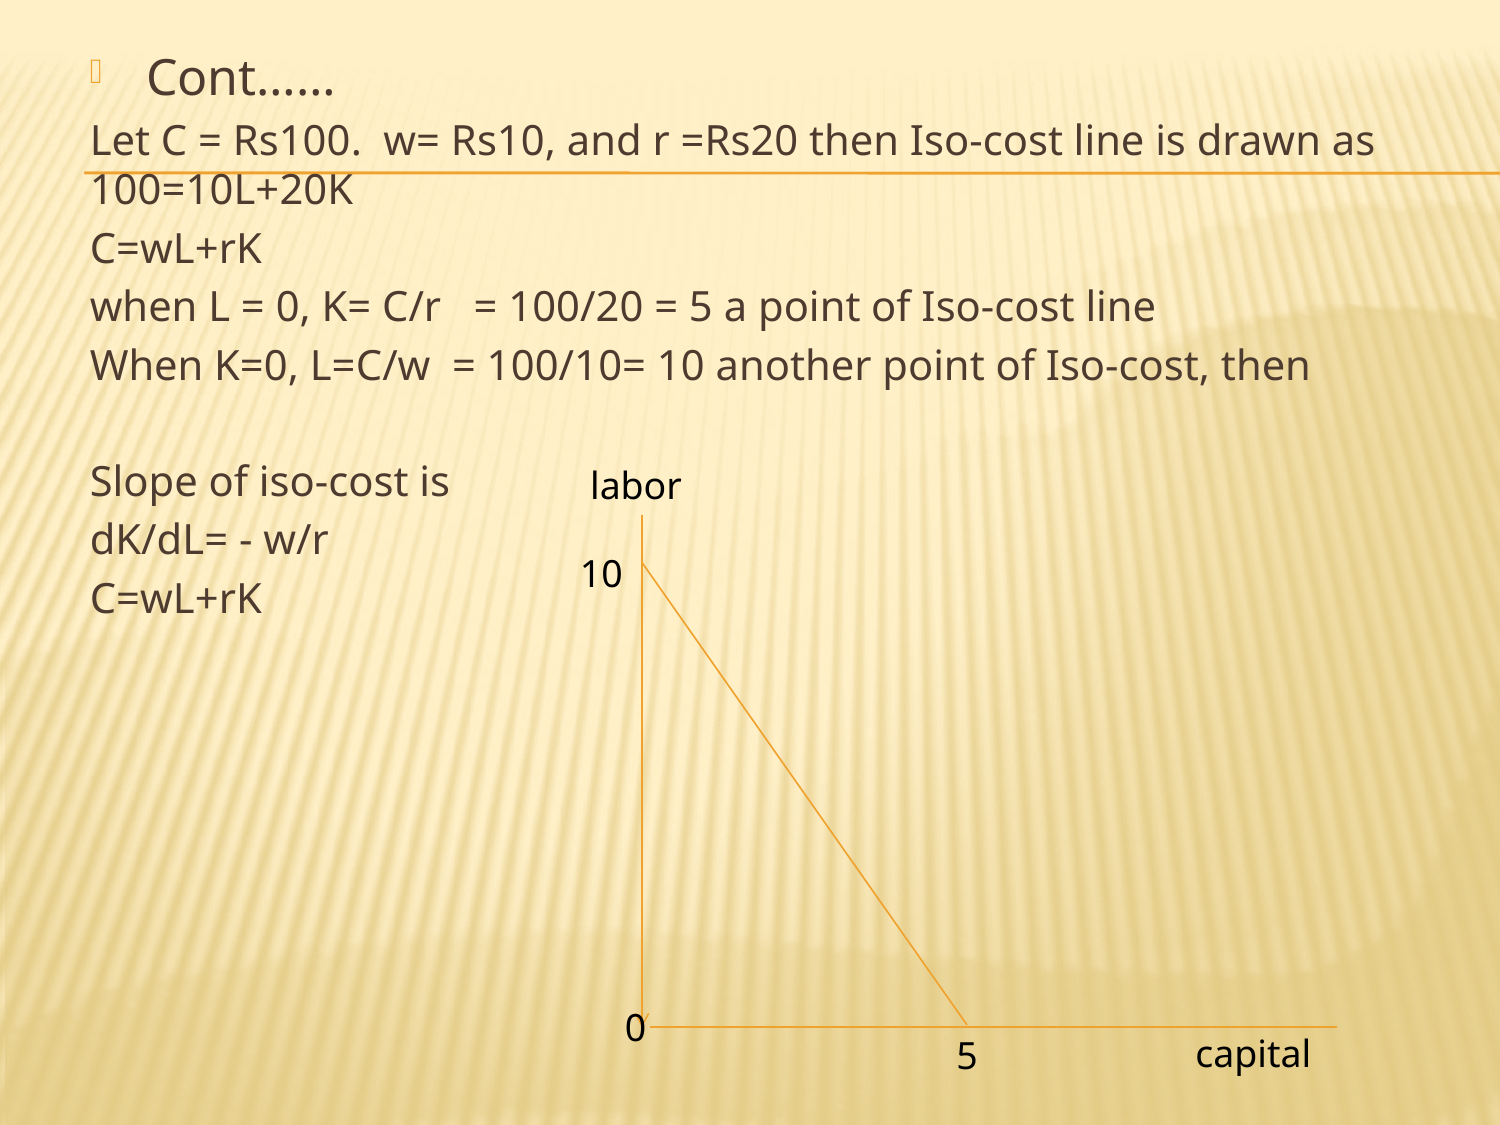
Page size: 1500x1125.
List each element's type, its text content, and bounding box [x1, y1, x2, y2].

list Cont…… Let C = Rs100. w= Rs10, and r =Rs20 then Iso-cost line is drawn as 100=10L+20K C=wL+rK when L = 0, K= C/r = 100/20 = 5 a point of Iso-cost line When K=0, L=C/w = 100/10= 10 another point of Iso-cost, then Slope of iso-cost is dK/dL= - w/r C=wL+rK [75, 37, 1425, 1075]
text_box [641, 562, 968, 1026]
text_box 5 [941, 1043, 993, 1085]
text_box 10 [565, 542, 634, 603]
text_box 0 [610, 996, 662, 1057]
text_box capital [1180, 1043, 1327, 1083]
text_box labor [575, 454, 697, 515]
